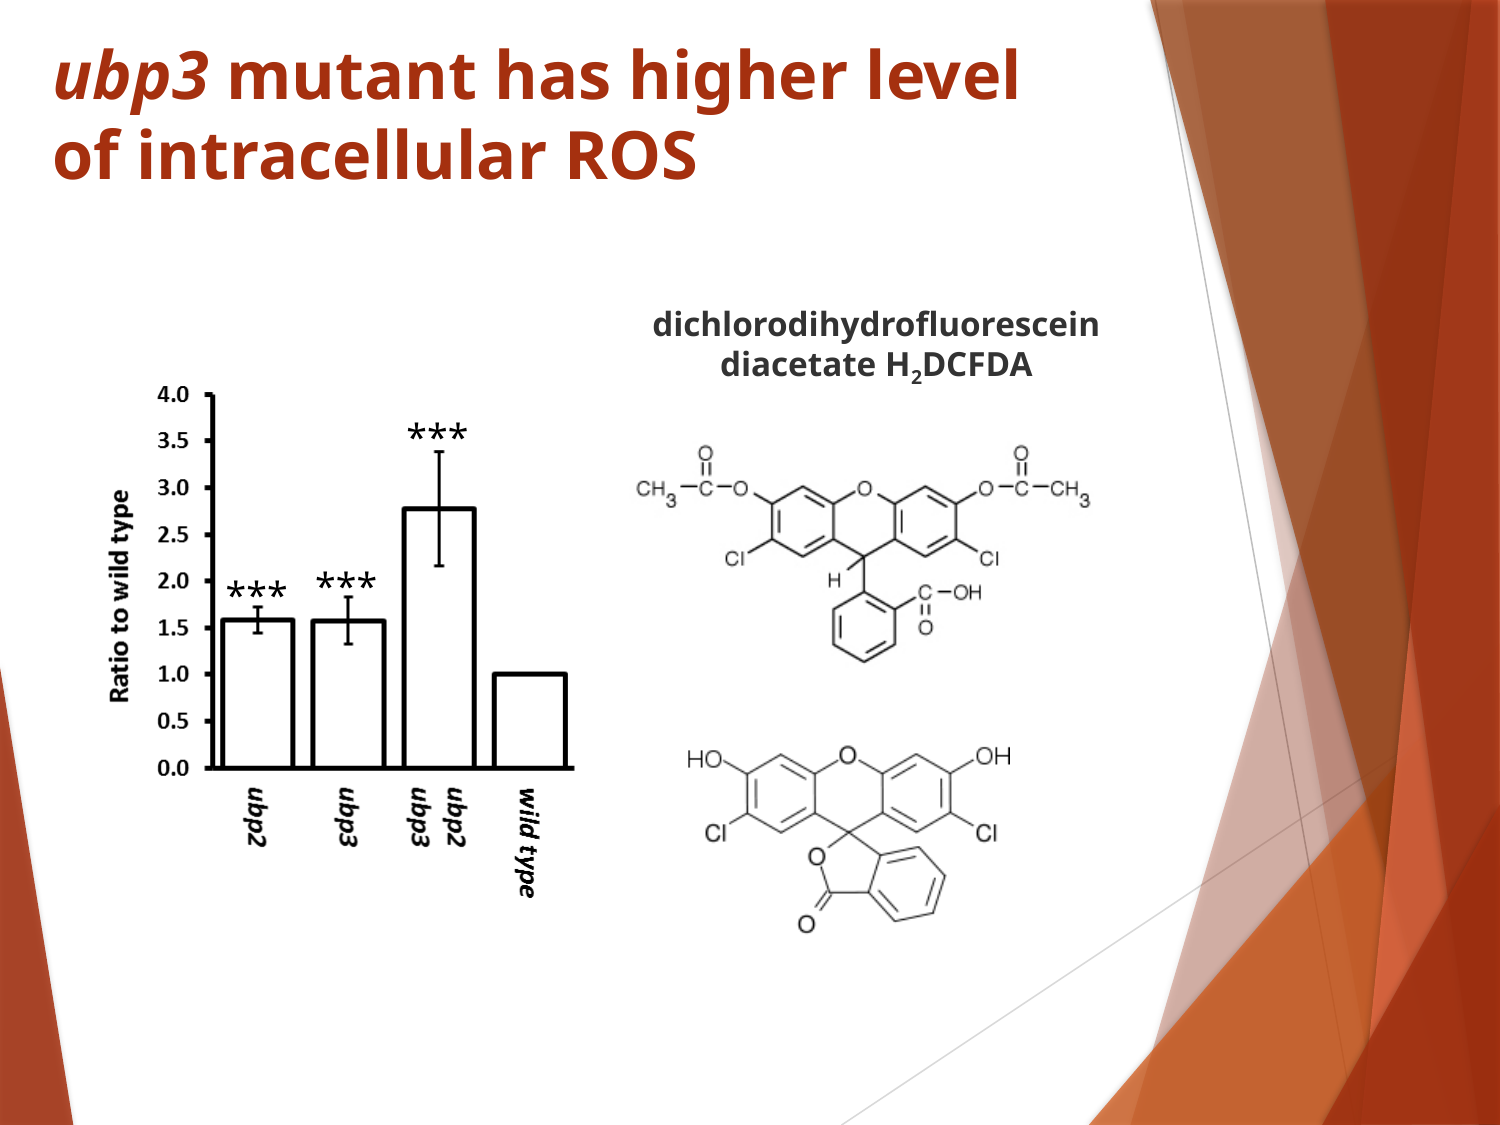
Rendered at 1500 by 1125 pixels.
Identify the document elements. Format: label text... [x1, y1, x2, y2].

picture [686, 737, 1011, 942]
picture [617, 417, 1126, 686]
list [88, 354, 630, 902]
text_box dichlorodihydrofluorescein diacetate H2DCFDA [562, 295, 1191, 396]
title ubp3 mutant has higher level of intracellular ROS [37, 24, 1079, 242]
